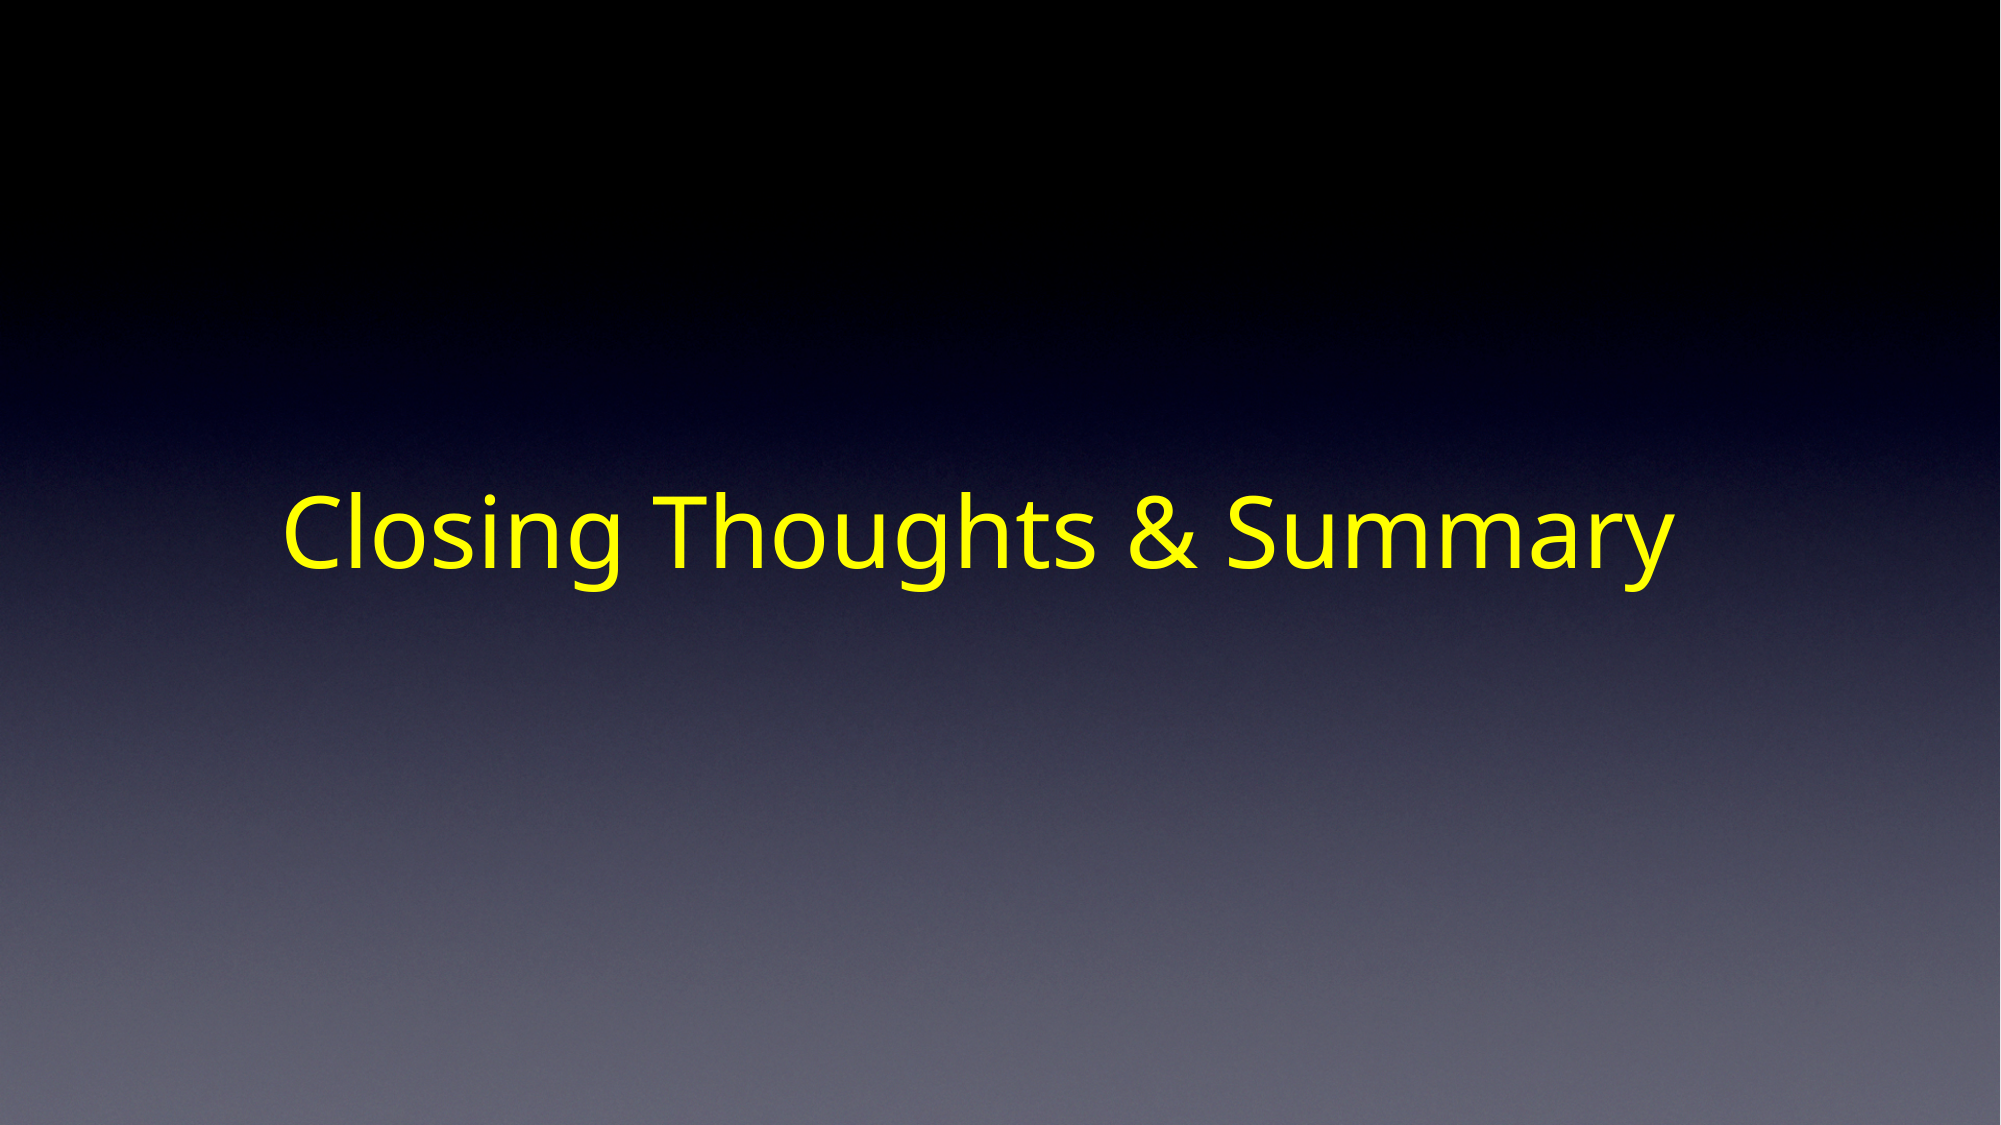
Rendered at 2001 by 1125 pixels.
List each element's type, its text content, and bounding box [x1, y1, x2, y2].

title Closing Thoughts & Summary [265, 427, 1728, 645]
picture [0, 0, 2001, 1125]
